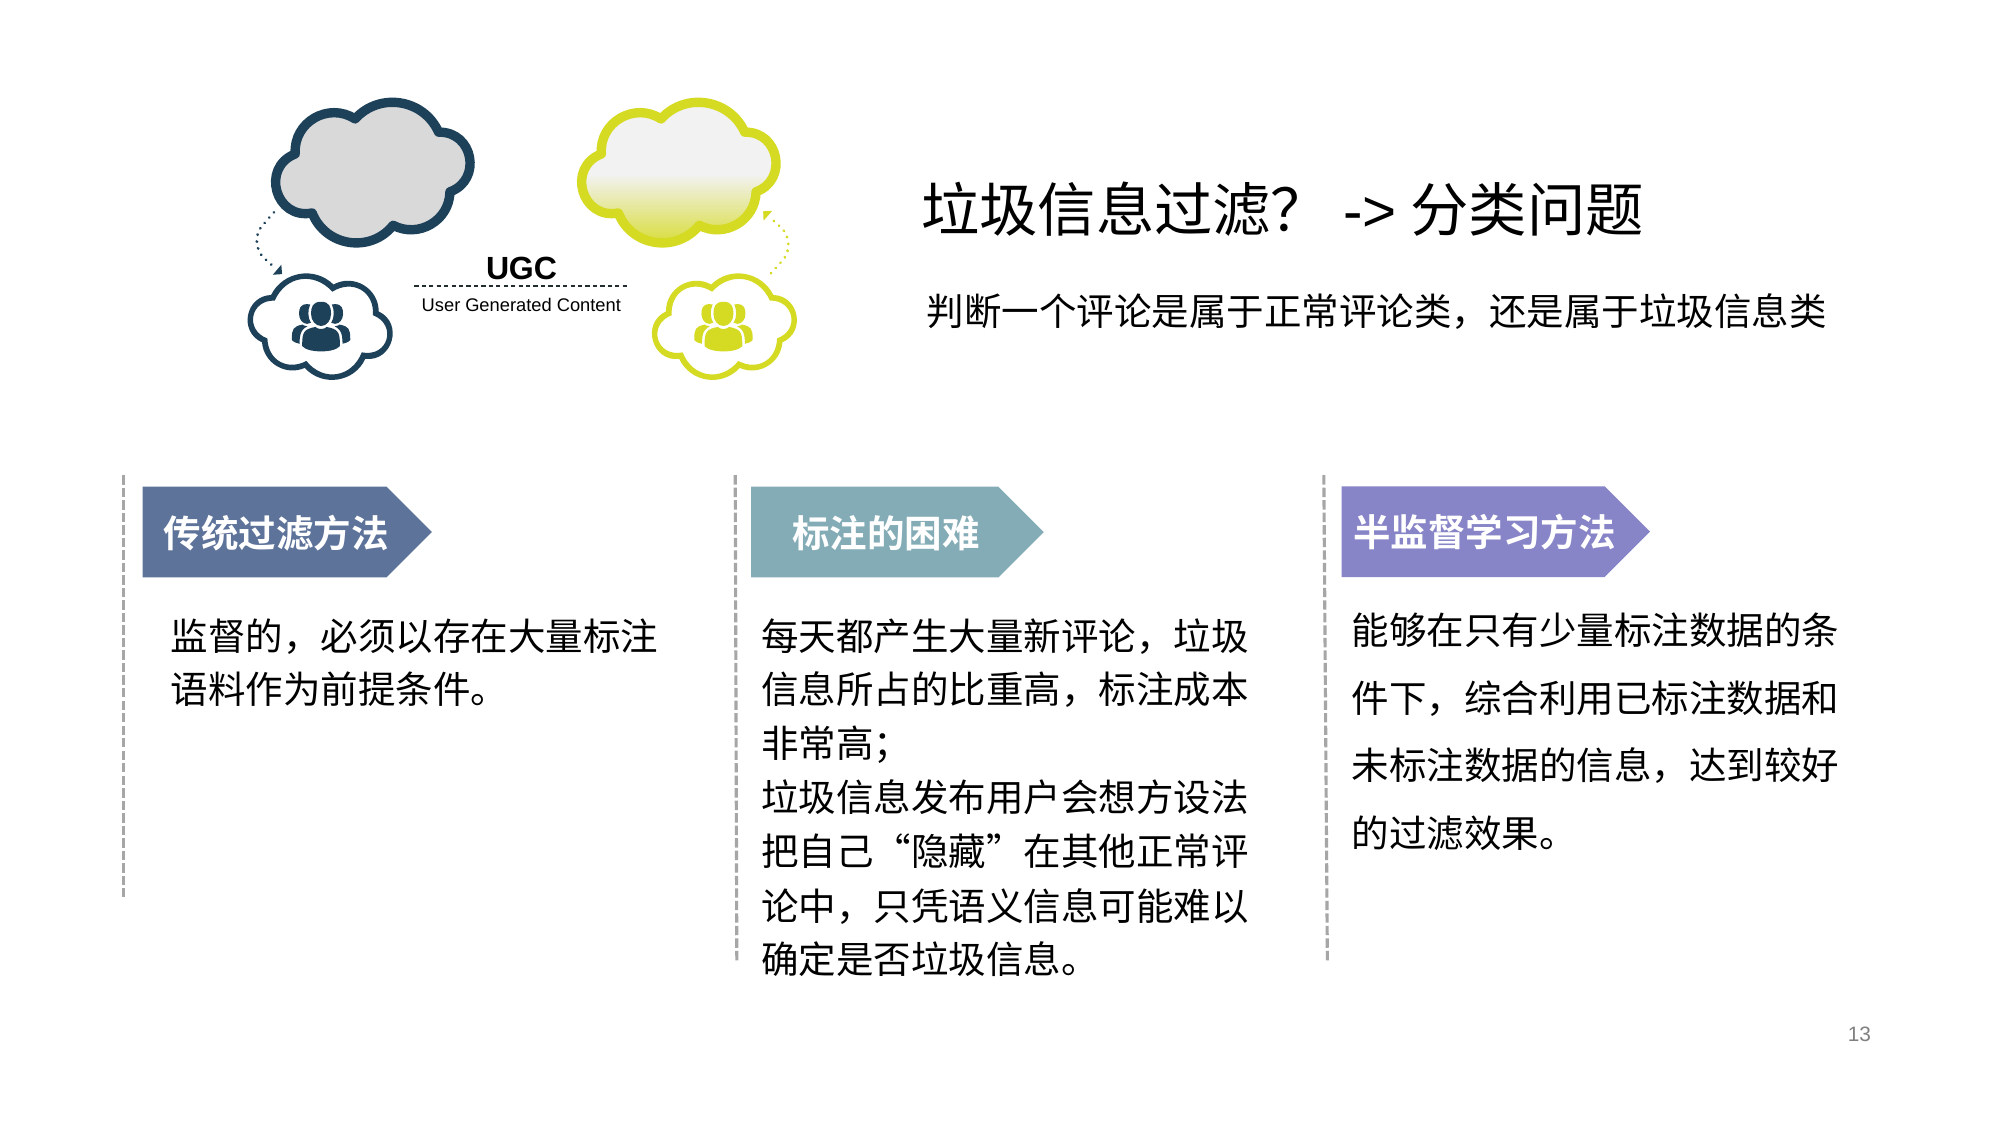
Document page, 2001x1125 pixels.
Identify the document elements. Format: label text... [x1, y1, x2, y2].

text_box 垃圾信息过滤？->分类问题 [906, 131, 1839, 251]
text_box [123, 475, 1868, 973]
slide_number 13 [1412, 1016, 1886, 1051]
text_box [238, 91, 807, 388]
text_box 判断一个评论是属于正常评论类，还是属于垃圾信息类 [911, 258, 1842, 341]
